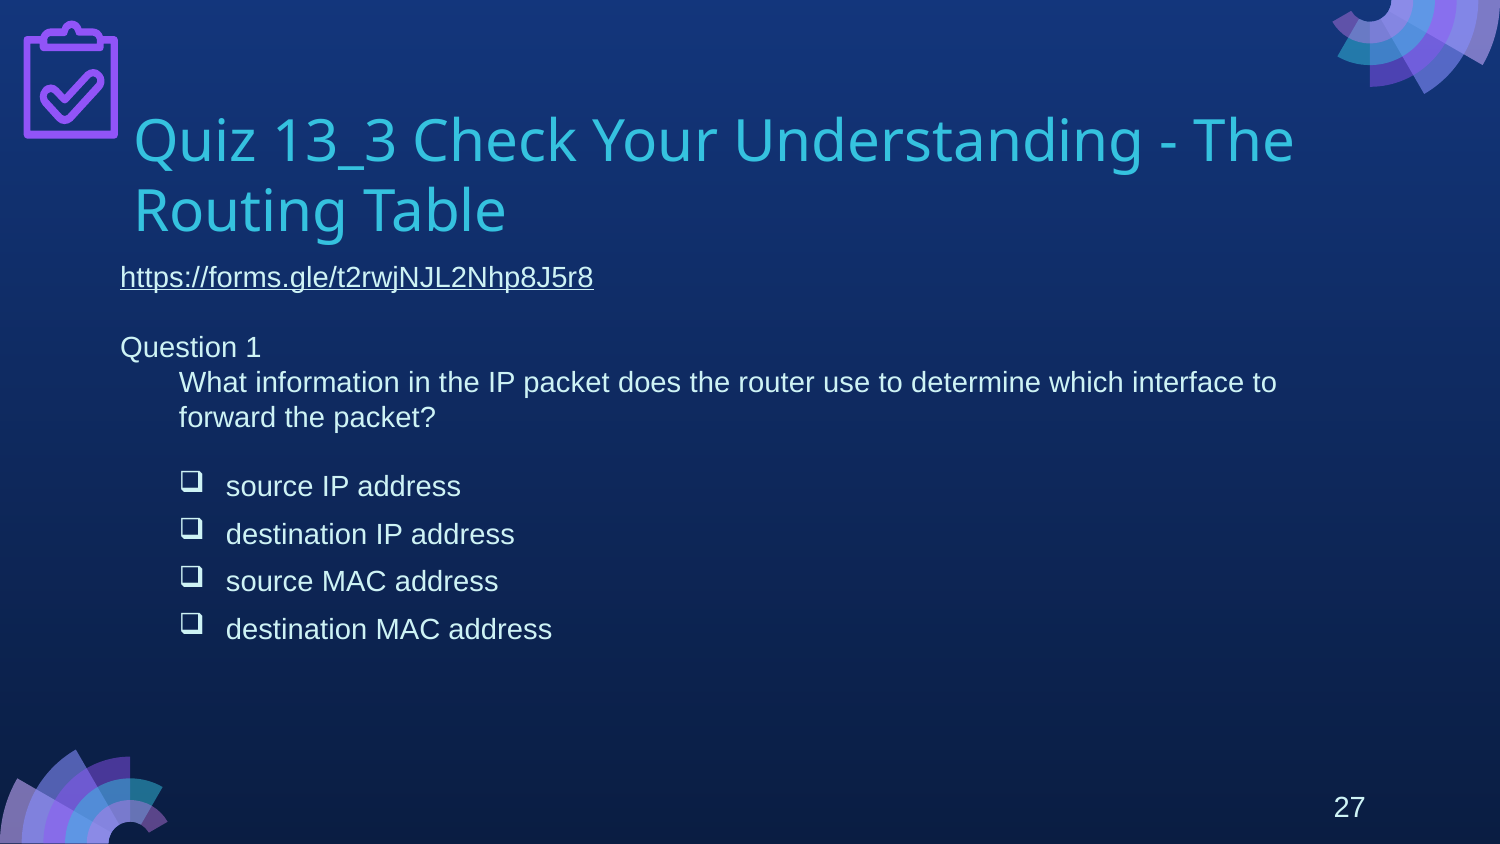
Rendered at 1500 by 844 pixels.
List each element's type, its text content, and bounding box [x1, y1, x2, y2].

title Quiz 13_3 Check Your Understanding - The Routing Table [118, 88, 1382, 183]
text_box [23, 20, 119, 139]
text_box https://forms.gle/t2rwjNJL2Nhp8J5r8 Question 1 What information in the IP packet does the router use to determine which interface to forward the packet? source IP address destination IP address source MAC address destination MAC address [105, 250, 1386, 735]
